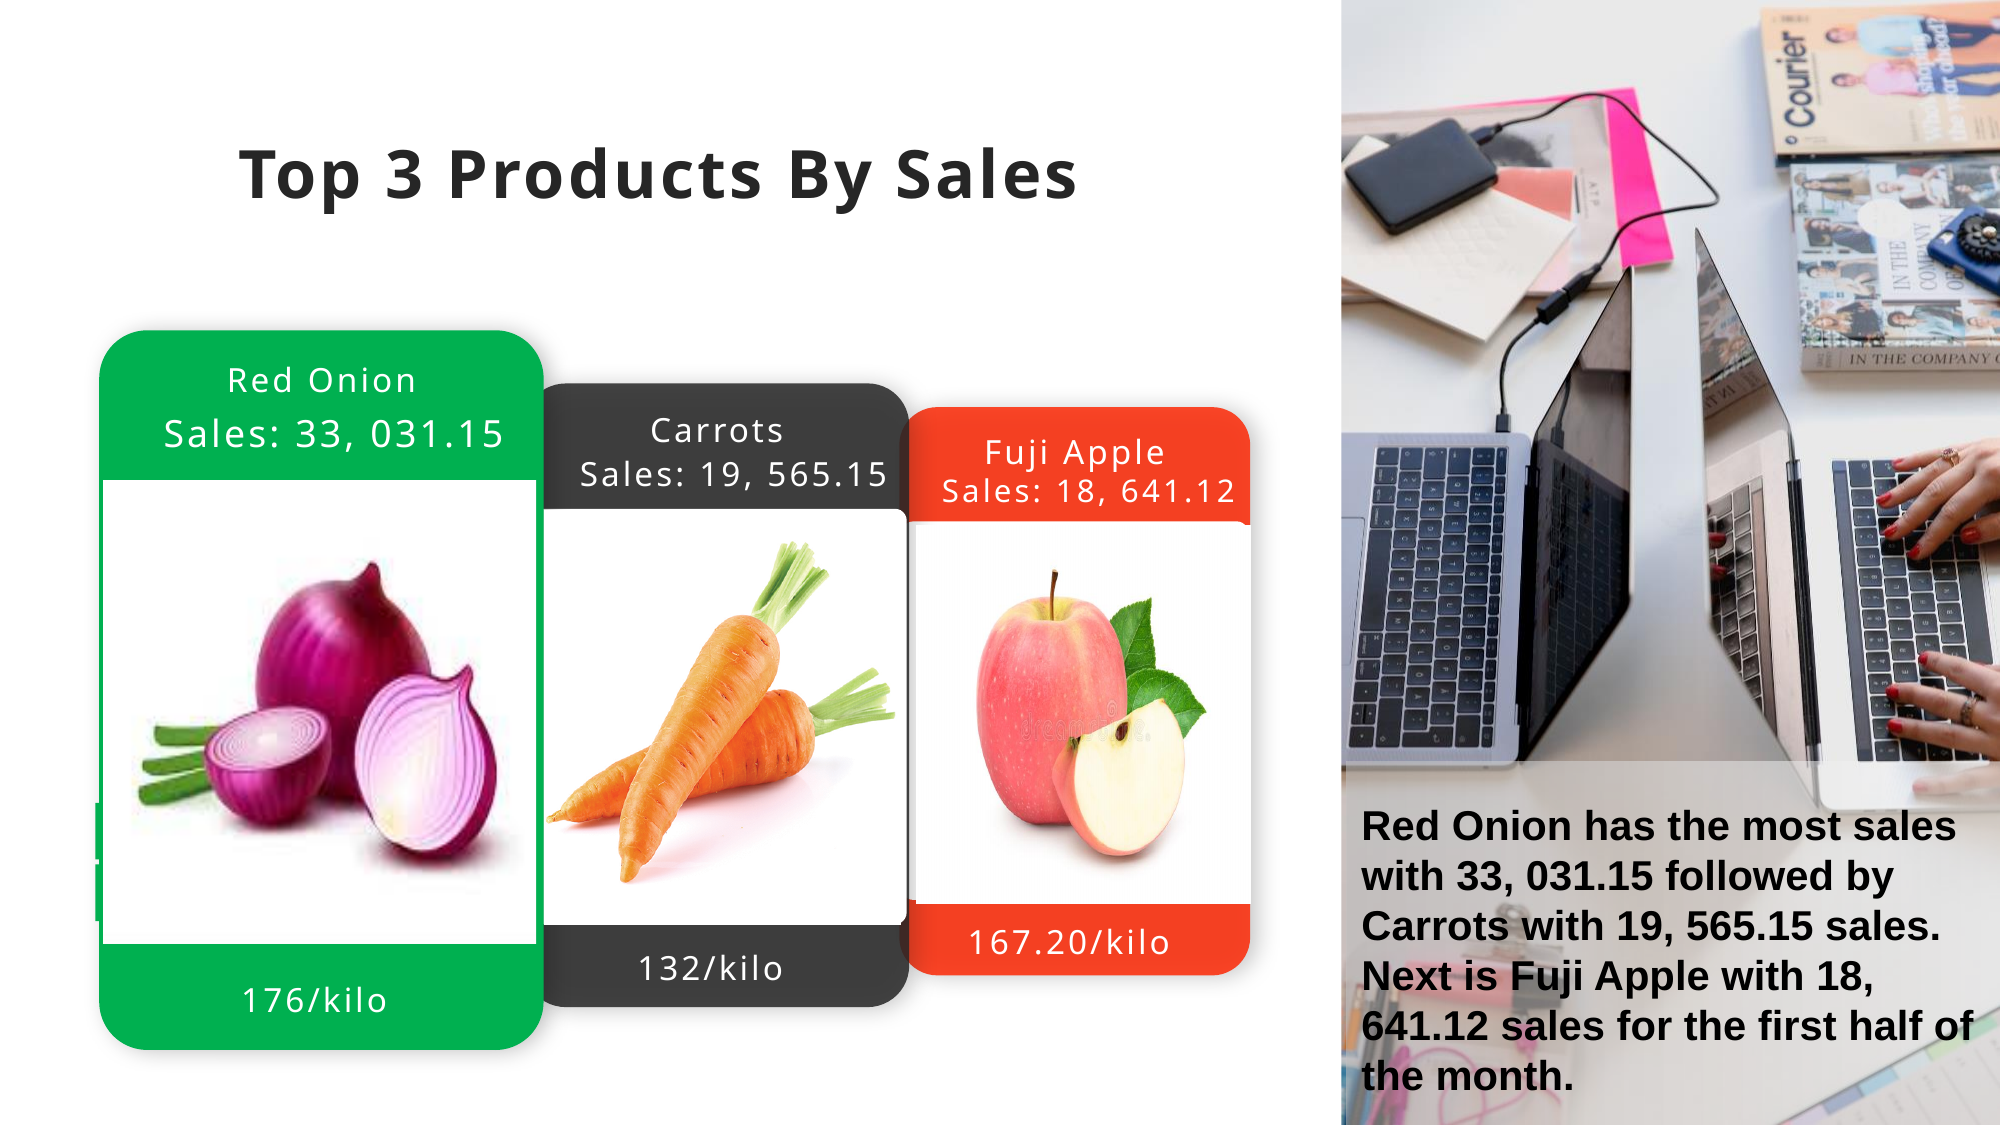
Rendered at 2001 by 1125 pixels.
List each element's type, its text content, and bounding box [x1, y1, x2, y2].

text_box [916, 407, 1253, 976]
picture [103, 480, 537, 944]
text_box Top 3 Products By Sales [50, 124, 1267, 220]
picture [1341, 0, 2000, 1125]
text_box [95, 330, 544, 1050]
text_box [544, 383, 916, 1008]
picture [544, 510, 901, 925]
picture [915, 525, 1251, 904]
